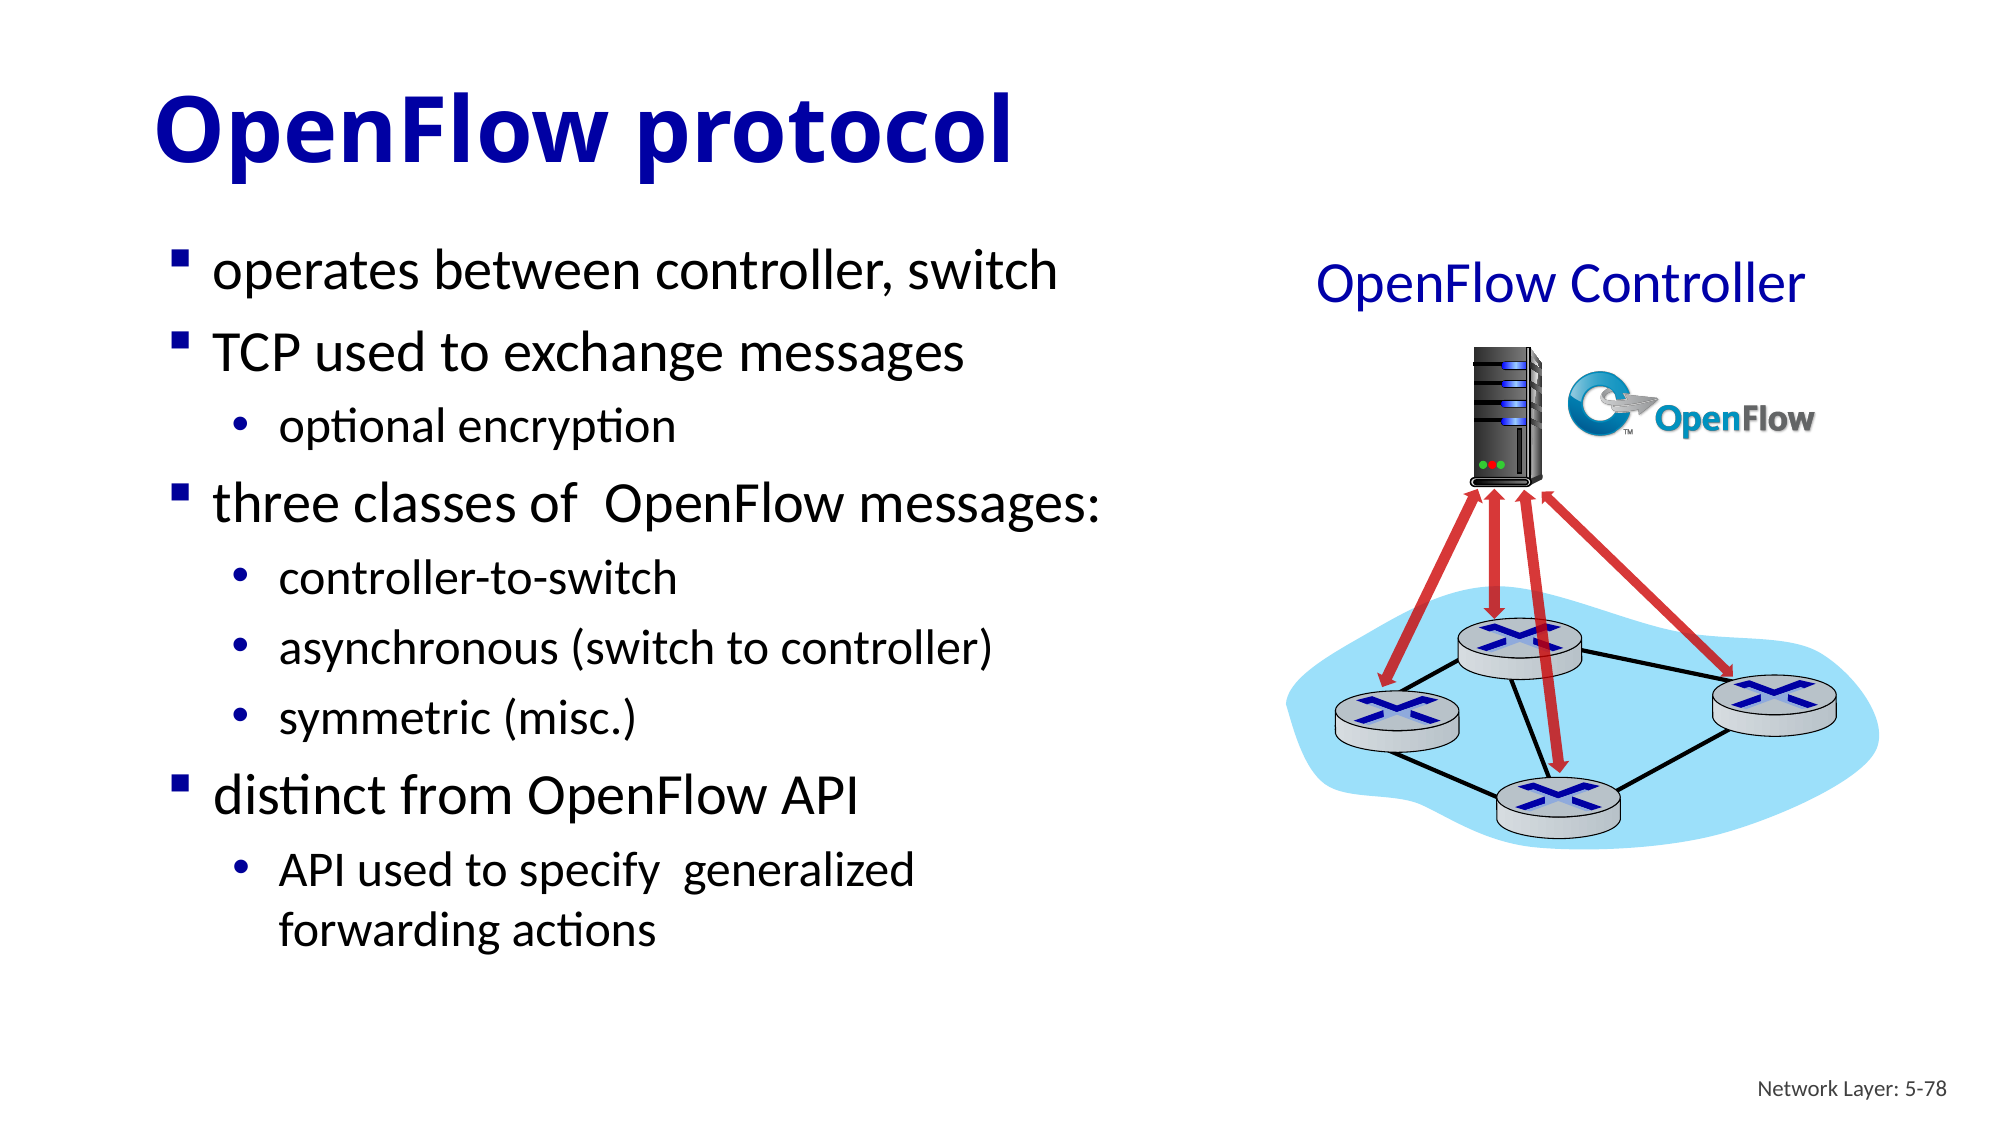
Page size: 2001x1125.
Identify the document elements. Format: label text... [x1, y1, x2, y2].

text_box operates between controller, switch TCP used to exchange messages optional encryption three classes of OpenFlow messages: controller-to-switch asynchronous (switch to controller) symmetric (misc.) distinct from OpenFlow API API used to specify generalized forwarding actions [141, 223, 1141, 987]
title OpenFlow protocol [137, 59, 1863, 207]
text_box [1285, 237, 1880, 850]
slide_number Network Layer: 5-78 [1512, 1056, 1963, 1117]
